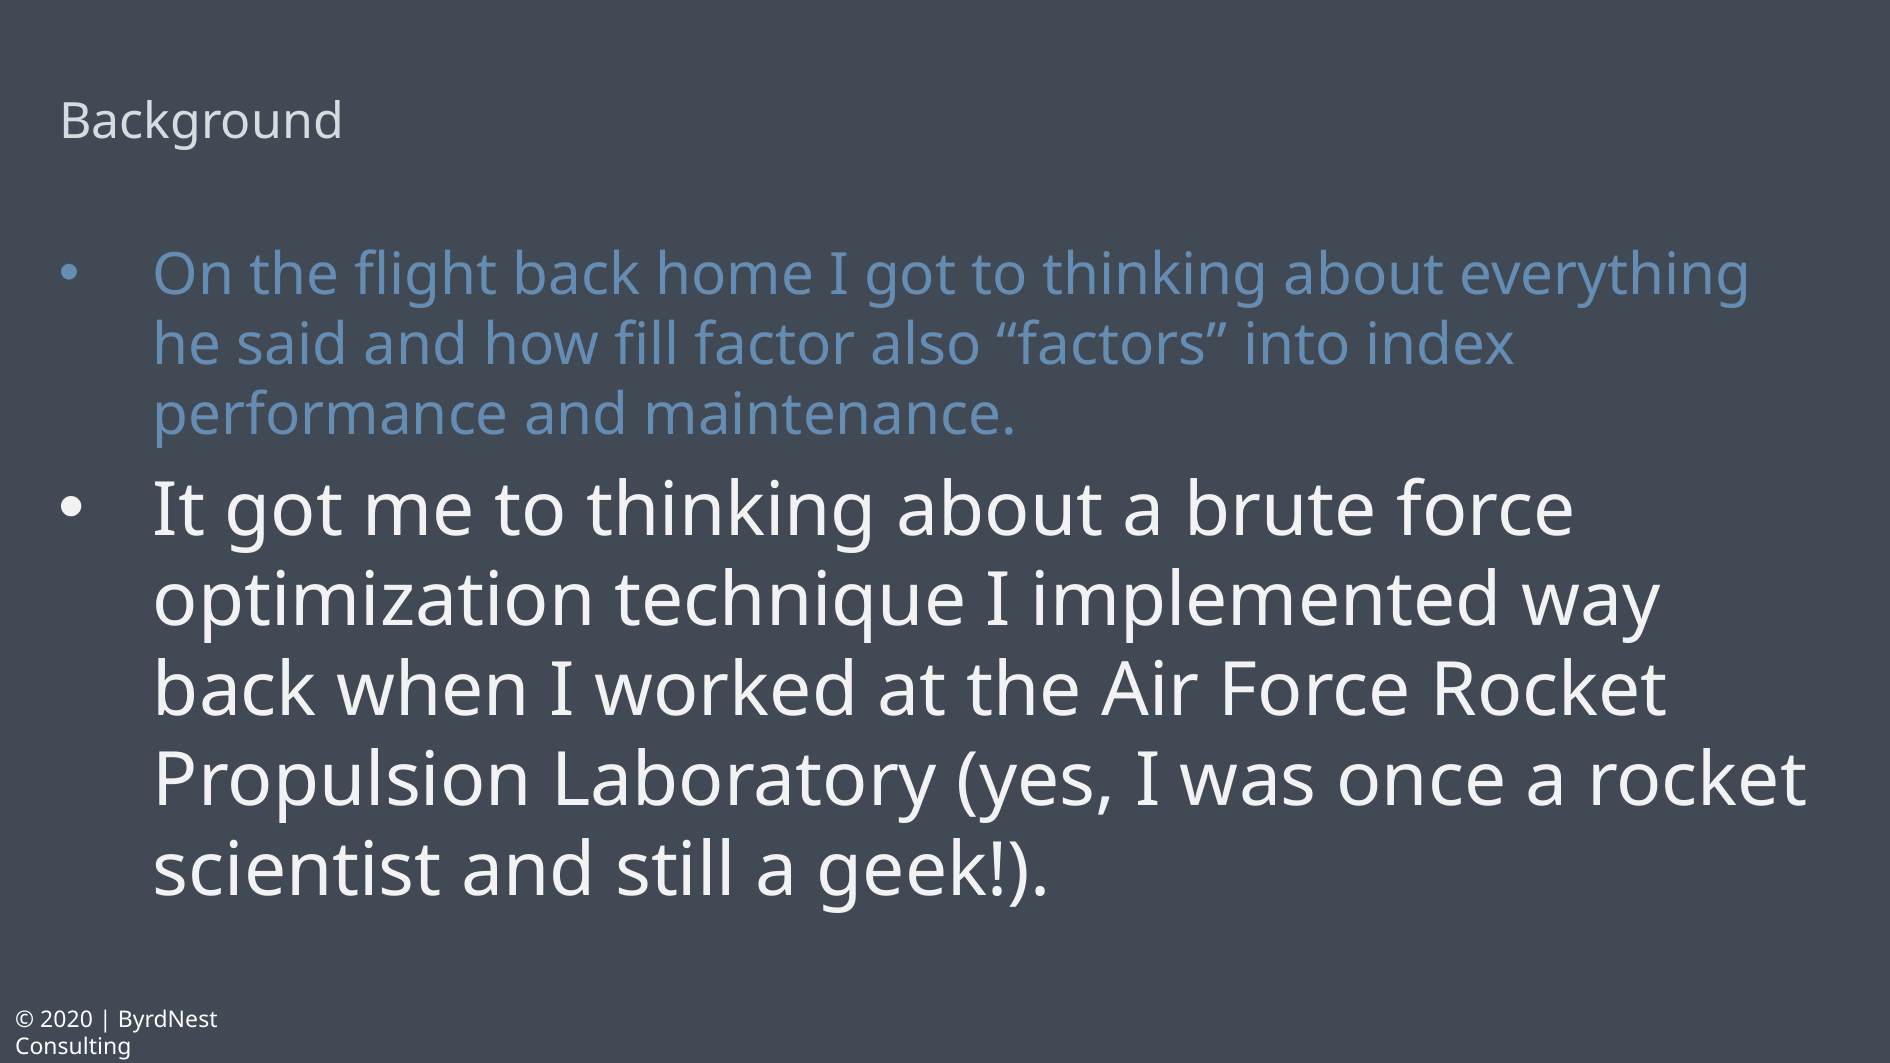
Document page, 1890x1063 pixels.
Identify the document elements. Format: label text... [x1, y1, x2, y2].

list On the flight back home I got to thinking about everything he said and how fill factor also “factors” into index performance and maintenance. It got me to thinking about a brute force optimization technique I implemented way back when I worked at the Air Force Rocket Propulsion Laboratory (yes, I was once a rocket scientist and still a geek!). [59, 236, 1831, 1004]
title Background [59, 59, 1831, 178]
text_box © 2020 | ByrdNest Consulting [0, 1001, 337, 1062]
